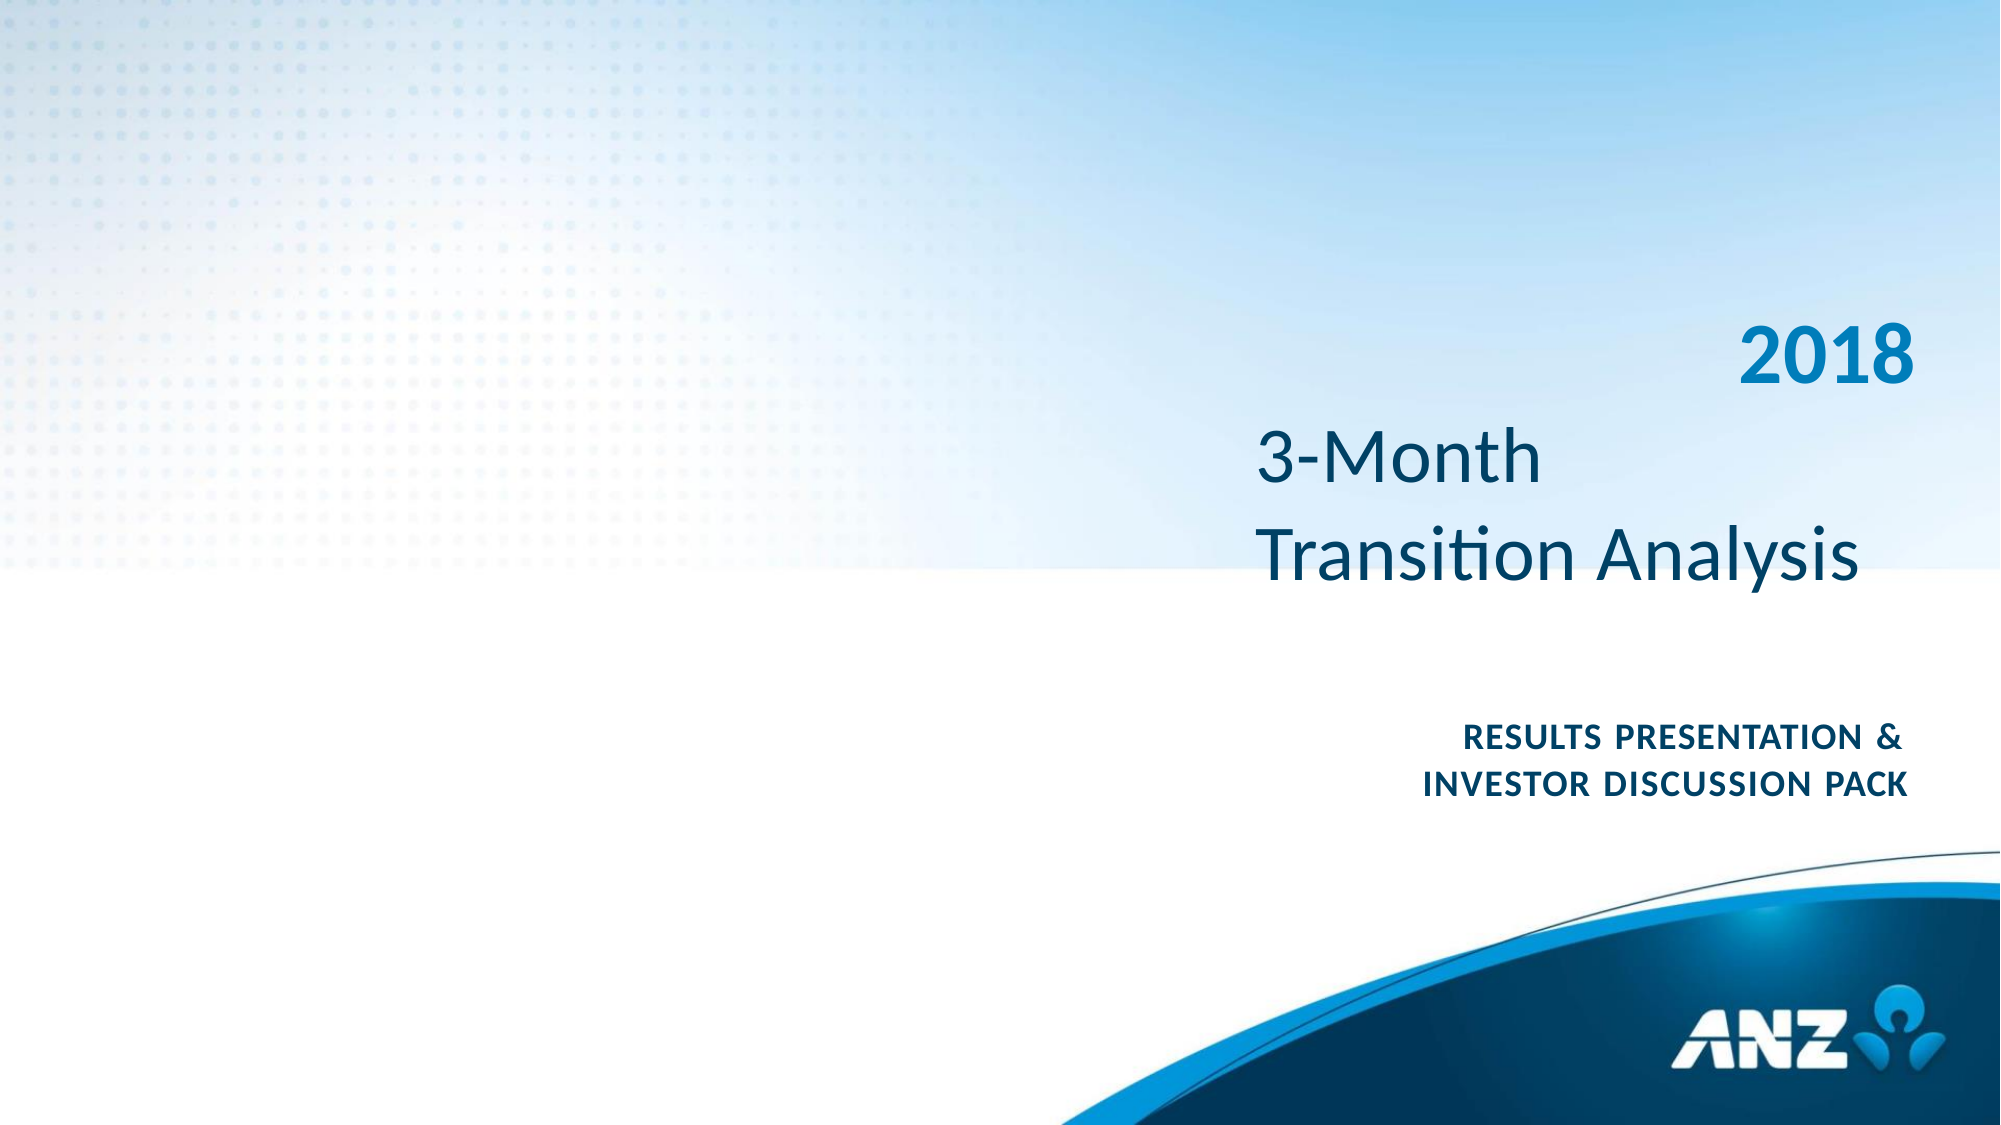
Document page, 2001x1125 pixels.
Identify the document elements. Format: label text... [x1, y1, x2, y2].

text_box [0, 0, 2000, 1125]
text_box RESULTS PRESENTATION & INVESTOR DISCUSSION PACK [1422, 711, 1939, 804]
text_box 2018 3-Month Transition Analysis [1255, 293, 1942, 597]
